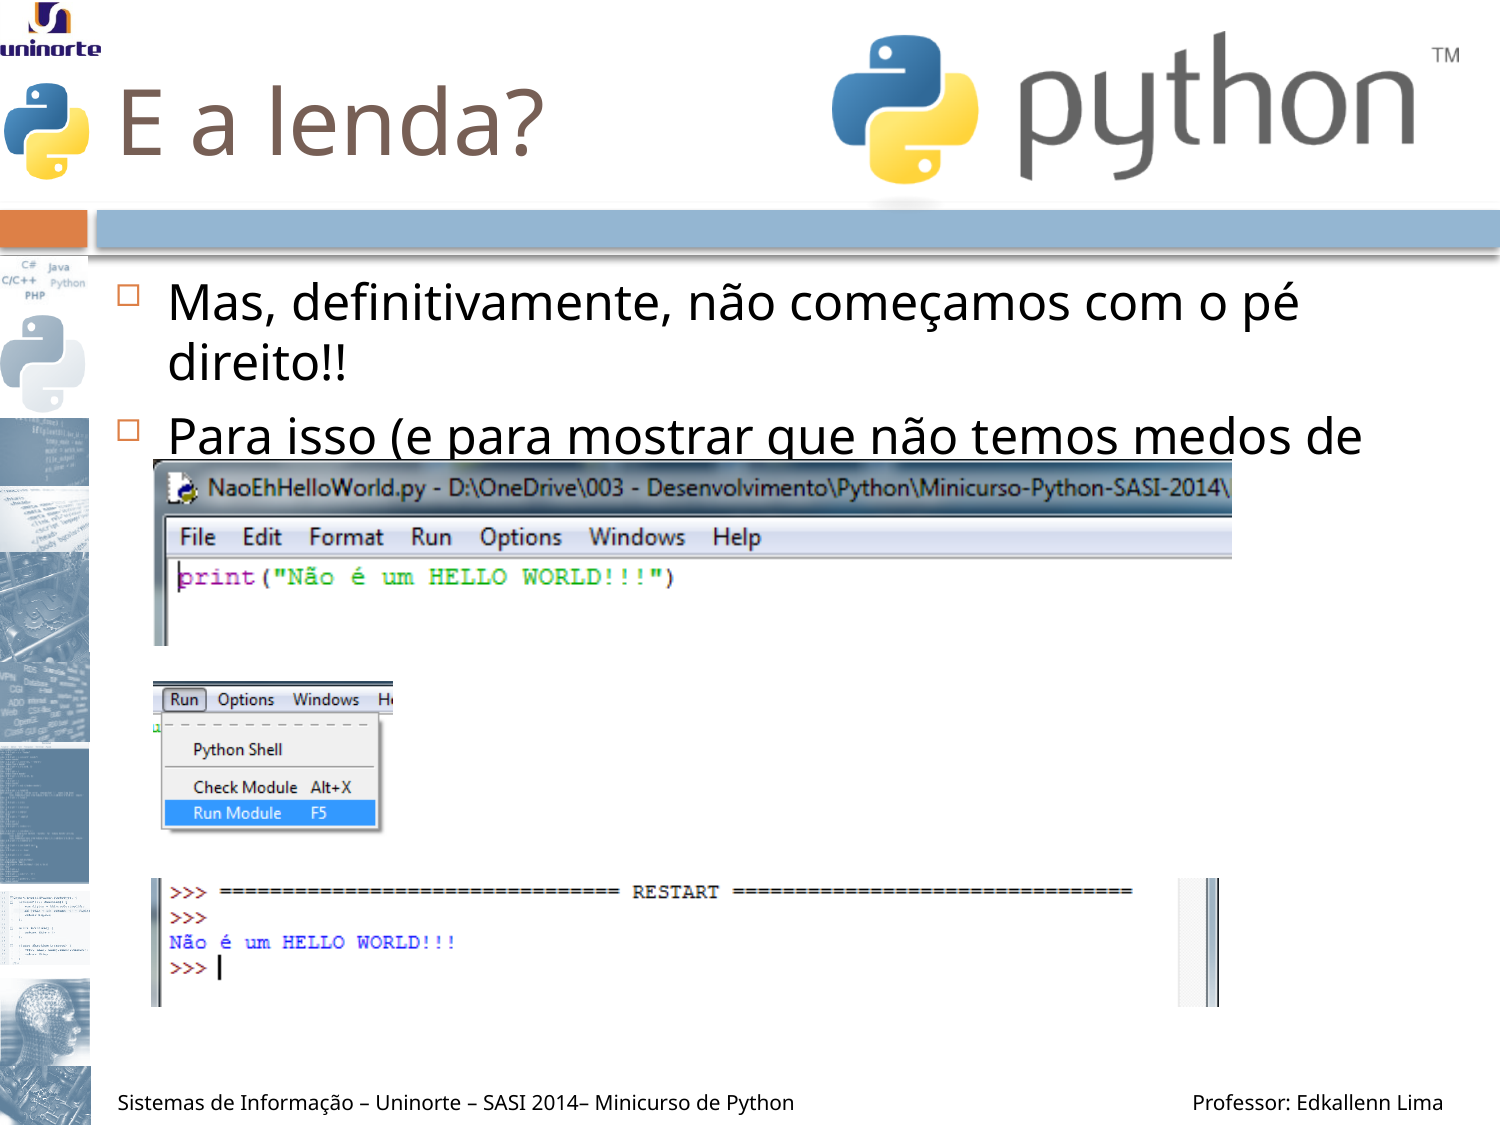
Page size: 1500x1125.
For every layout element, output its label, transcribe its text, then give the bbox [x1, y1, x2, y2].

picture [152, 681, 394, 843]
picture [831, 31, 1459, 215]
picture [151, 878, 1220, 1007]
picture [152, 458, 1232, 646]
picture [4, 80, 95, 183]
list Mas, definitivamente, não começamos com o pé direito!! Para isso (e para mostrar que não temos medos de lendas) vamos fazer: [100, 262, 1459, 1059]
title E a lenda? [100, 37, 827, 200]
picture [0, 2, 101, 56]
